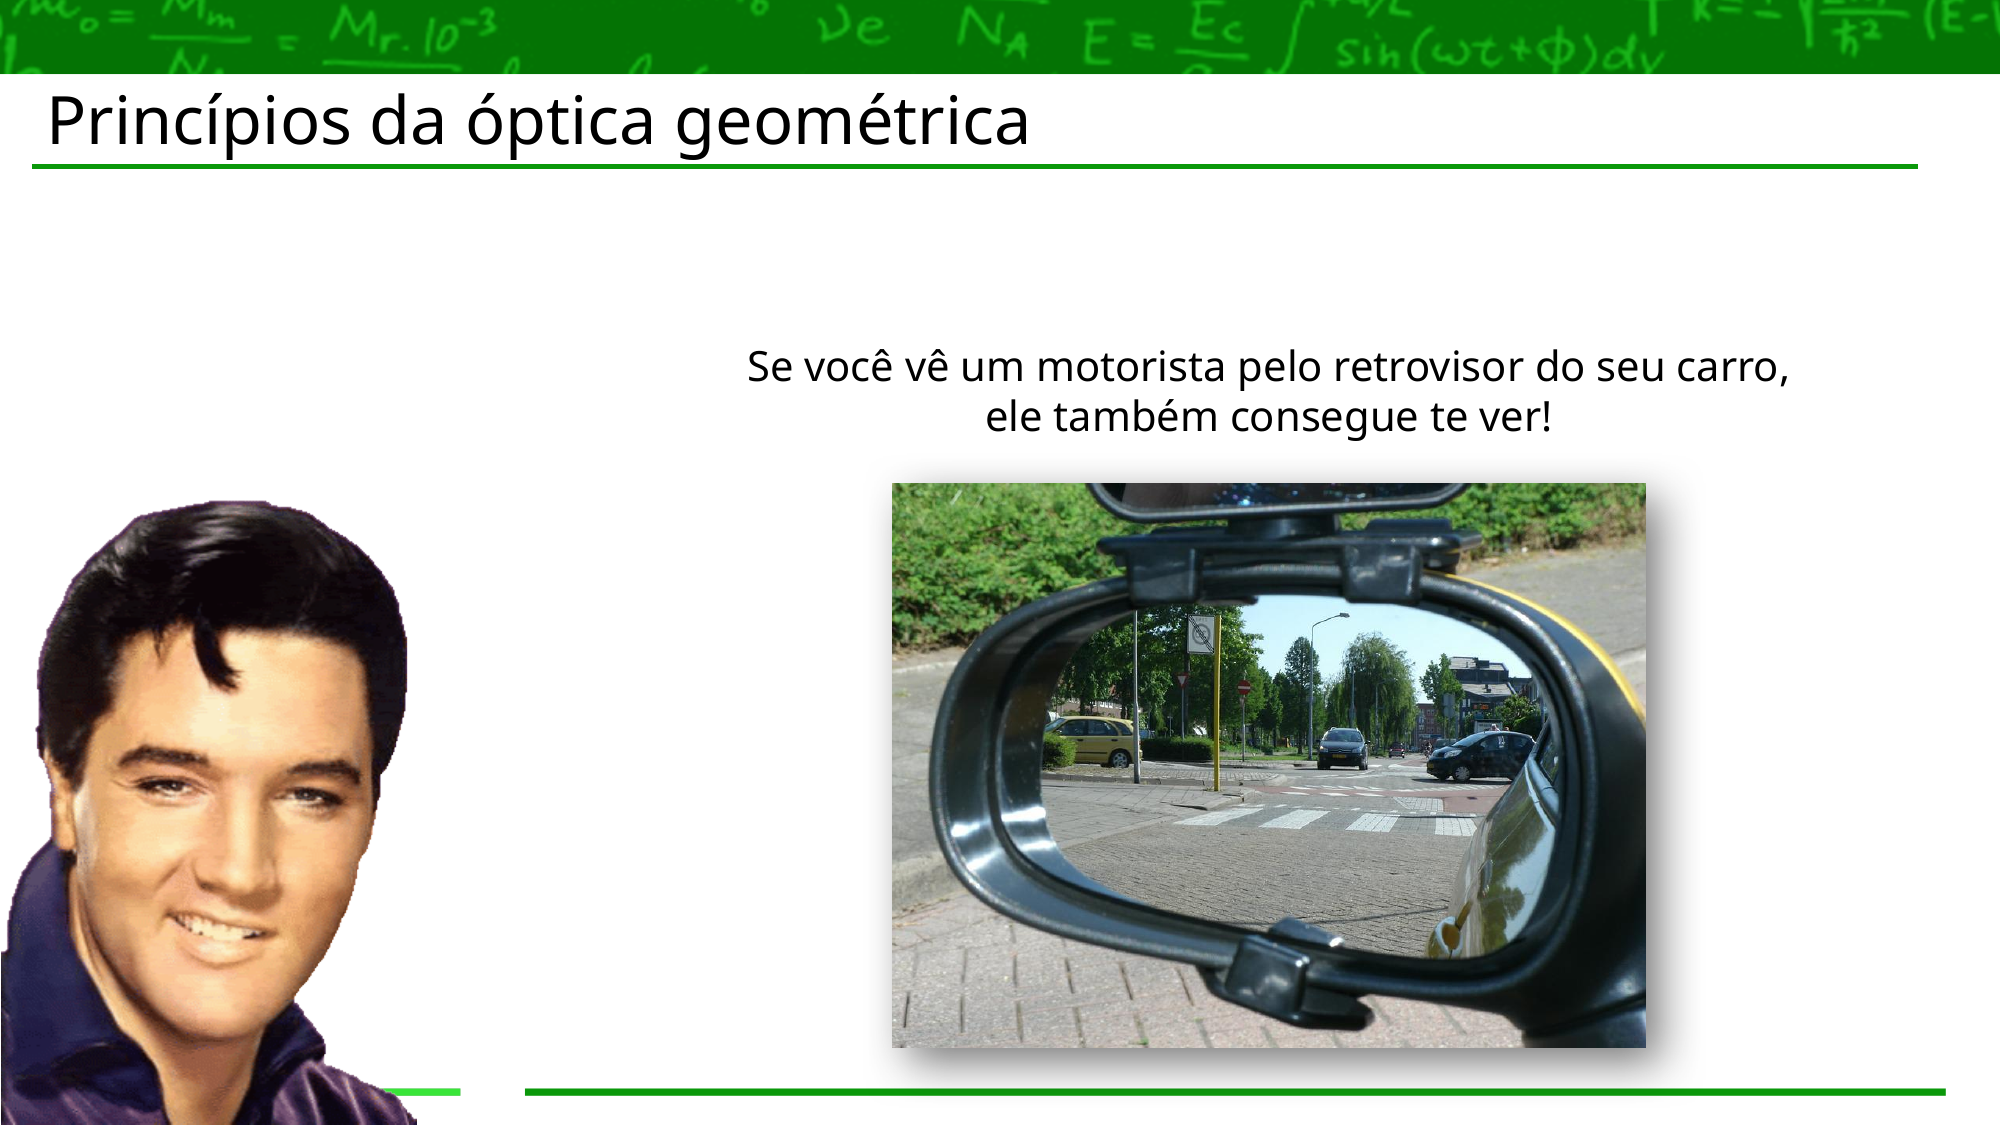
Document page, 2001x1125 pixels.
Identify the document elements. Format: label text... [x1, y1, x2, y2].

text_box Se você vê um motorista pelo retrovisor do seu carro, ele também consegue te ver! [715, 330, 1823, 451]
text_box Princípios da óptica geométrica [31, 70, 1471, 164]
picture [0, 0, 2000, 1125]
